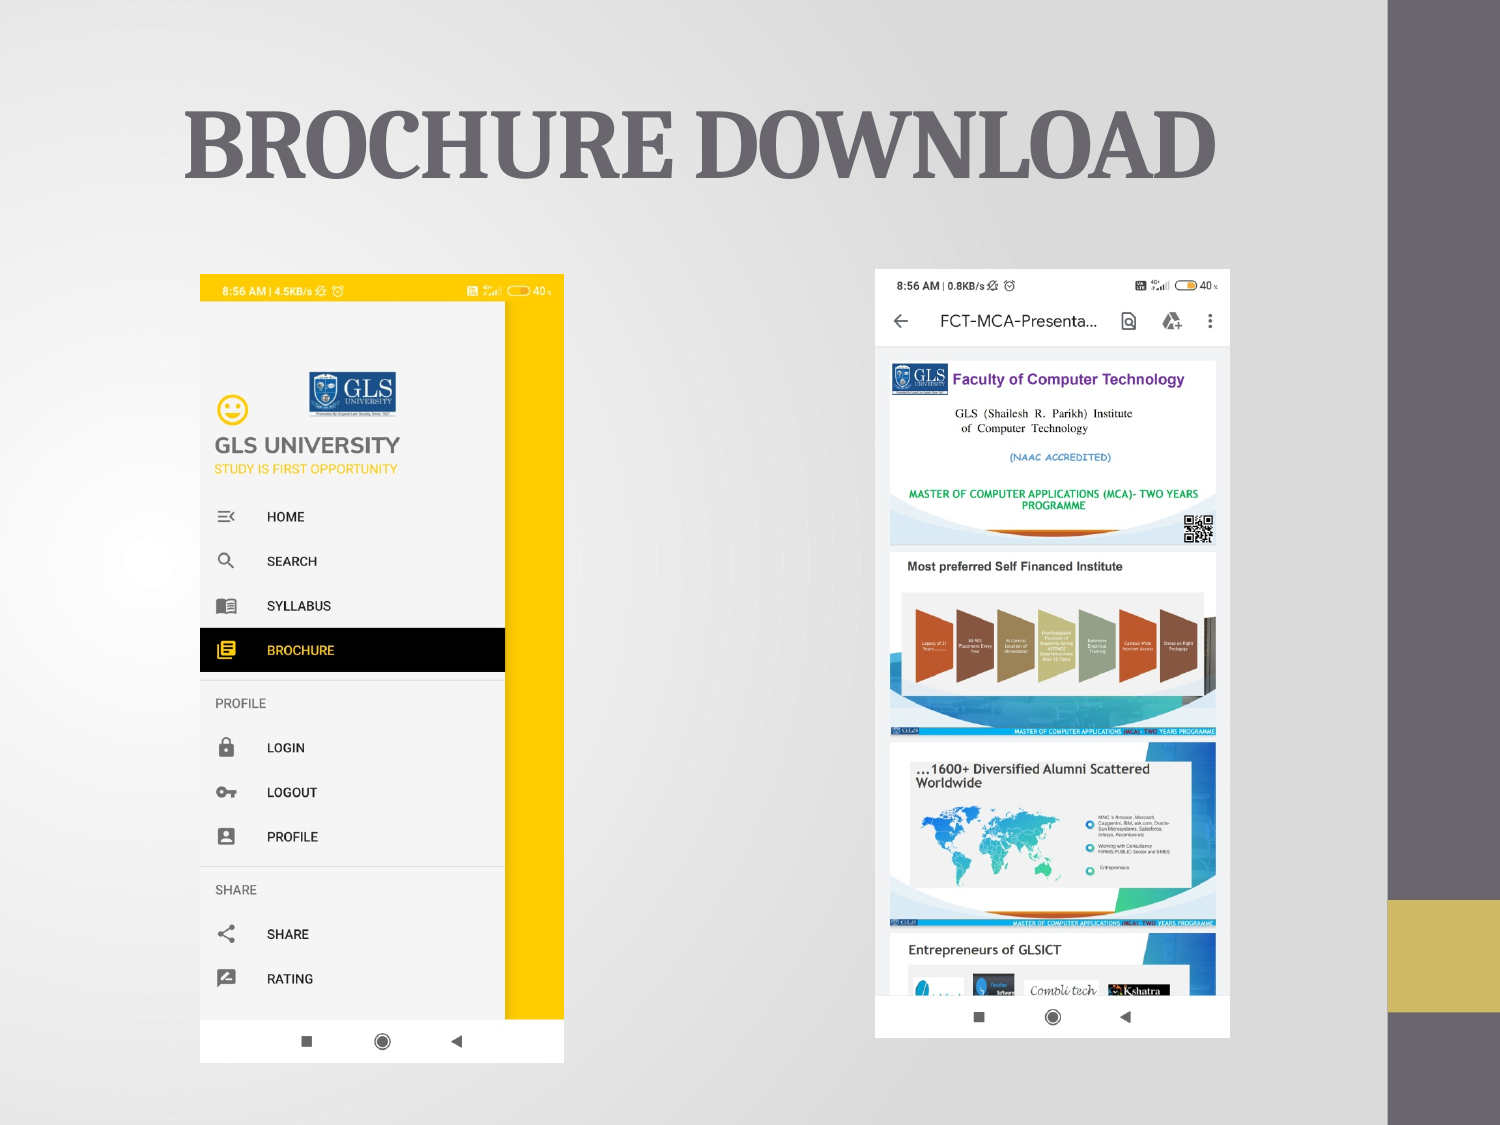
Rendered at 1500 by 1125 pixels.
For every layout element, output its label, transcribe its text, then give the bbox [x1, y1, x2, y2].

title BROCHURE DOWNLOAD [75, 45, 1325, 233]
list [199, 274, 564, 1063]
picture [874, 268, 1231, 1038]
